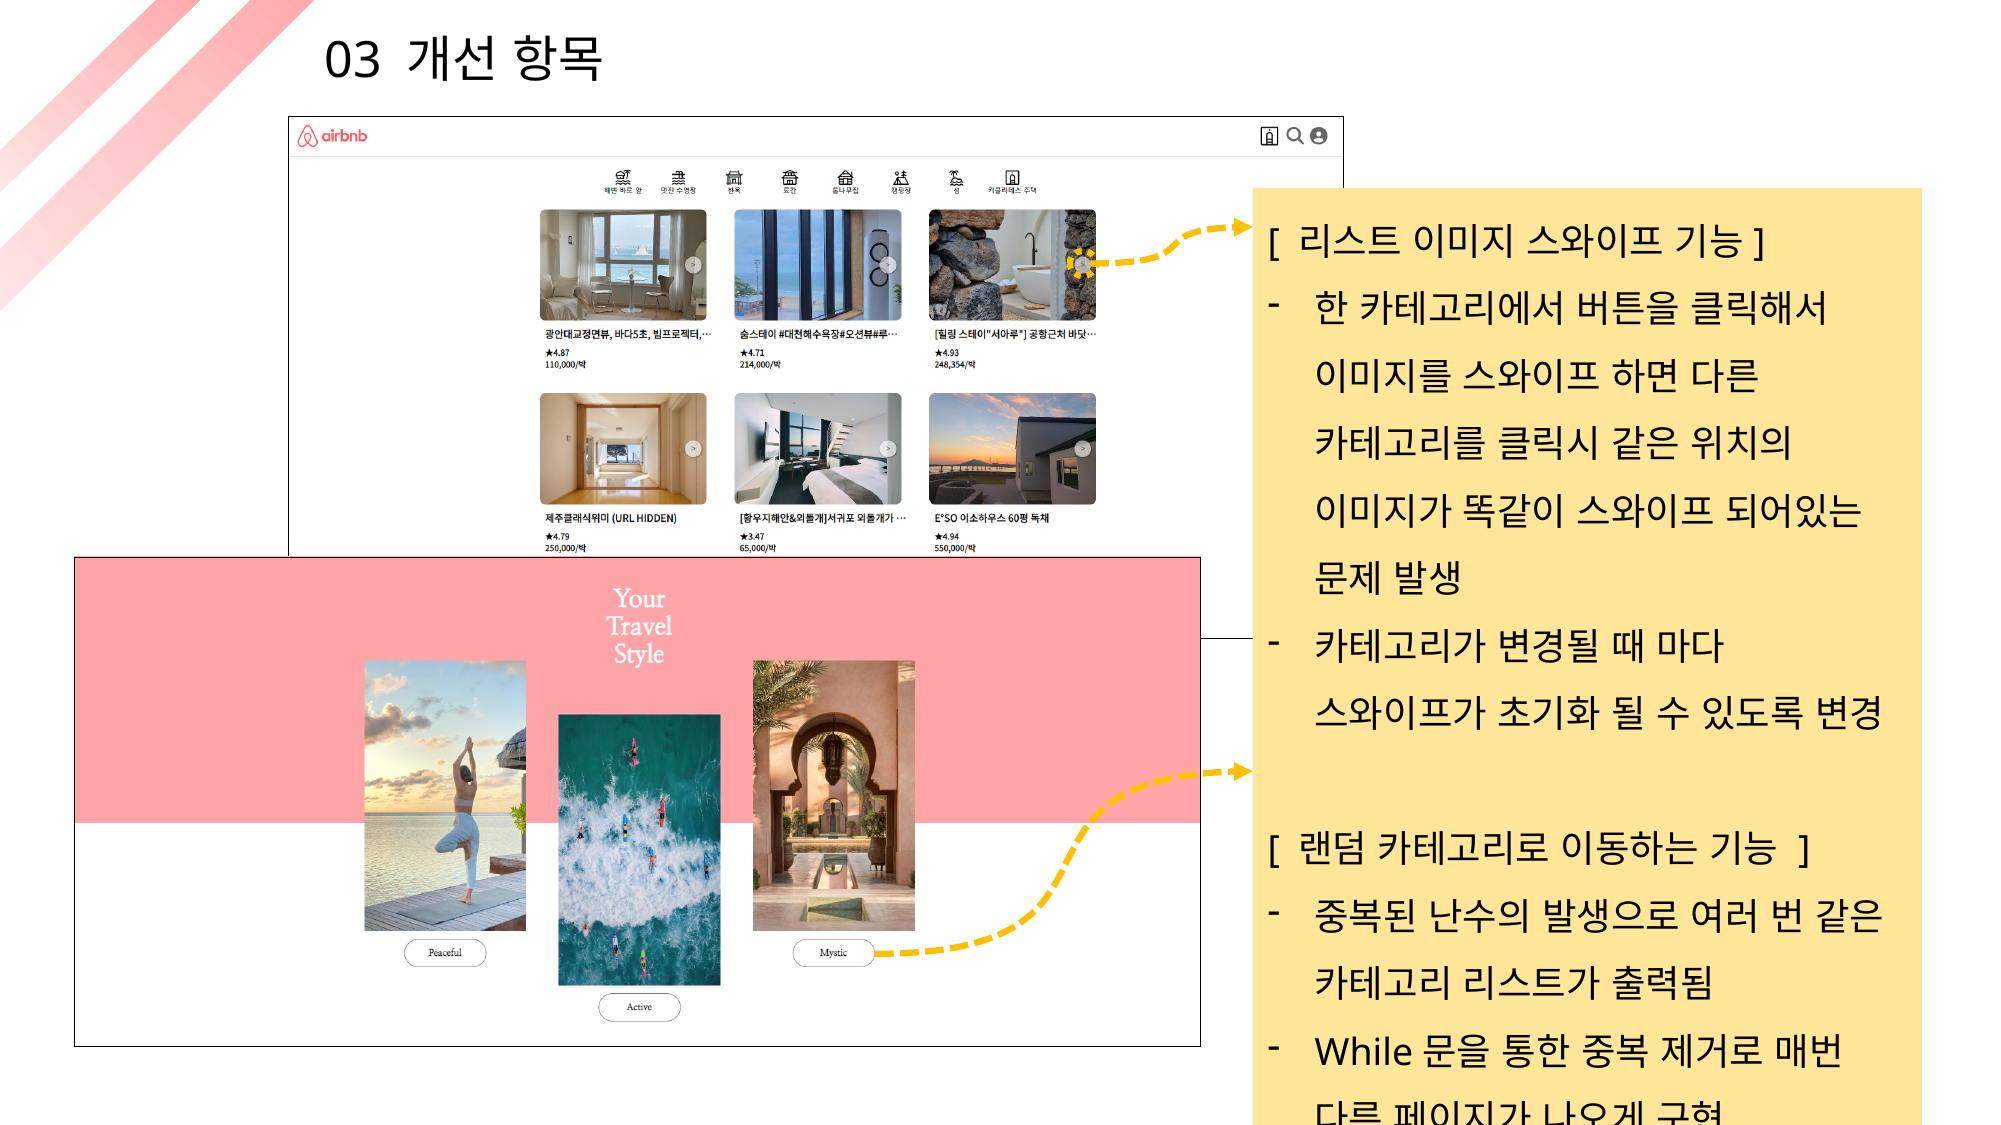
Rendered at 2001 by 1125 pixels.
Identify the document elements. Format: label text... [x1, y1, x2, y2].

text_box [1090, 226, 1253, 264]
text_box 03 개선 항목 [309, 20, 620, 96]
text_box [ 리스트 이미지 스와이프 기능] 한 카테고리에서 버튼을 클릭해서 이미지를 스와이프 하면 다른 카테고리를 클릭시 같은 위치의 이미지가 똑같이 스와이프 되어있는 문제 발생 카테고리가 변경될 때 마다 스와이프가 초기화 될 수 있도록 변경 [ 랜덤 카테고리로 이동하는 기능 ] 중복된 난수의 발생으로 여러 번 같은 카테고리 리스트가 출력됨 While문을 통한 중복 제거로 매번 다른 페이지가 나오게 구현 [1252, 187, 1923, 1125]
text_box [0, 0, 315, 313]
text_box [874, 771, 1253, 954]
picture [74, 116, 1344, 1047]
text_box [0, 0, 202, 194]
